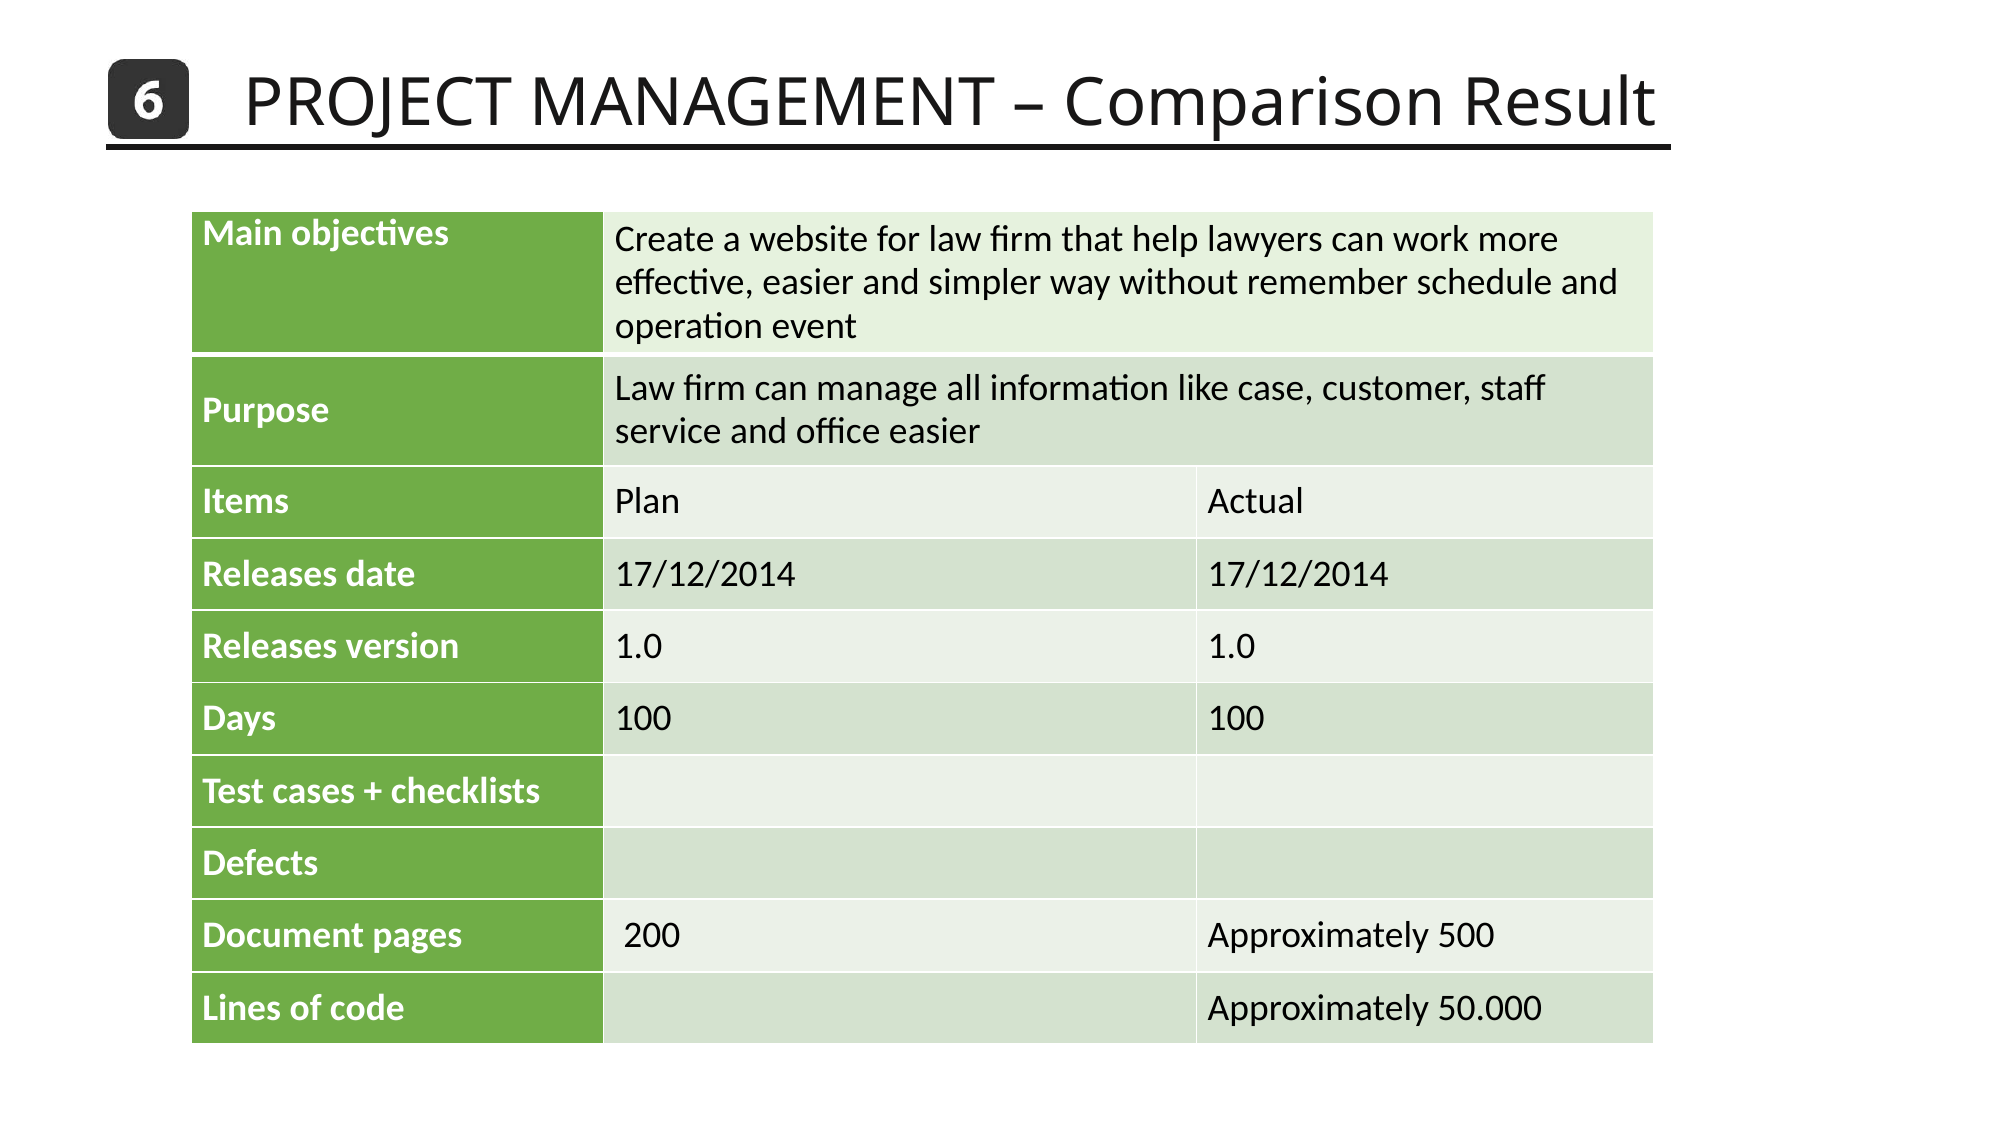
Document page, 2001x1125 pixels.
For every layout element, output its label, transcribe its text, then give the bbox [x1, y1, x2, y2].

table_cell [604, 828, 1196, 898]
text_box PROJECT MANAGEMENT – Comparison Result [229, 51, 1673, 146]
table_cell Approximately 50.000 [1197, 973, 1653, 1043]
table_cell 17/12/2014 [1197, 539, 1653, 609]
table_cell Law firm can manage all information like case, customer, staff service and office easier [604, 357, 1653, 465]
table_cell Approximately 500 [1197, 900, 1653, 971]
table_header Main objectives [192, 212, 603, 352]
table_cell 1.0 [1197, 611, 1653, 682]
table_cell Document pages [192, 900, 603, 971]
table_cell [1197, 828, 1653, 898]
table_cell 17/12/2014 [604, 539, 1196, 609]
table_cell [1197, 756, 1653, 826]
table_cell 1.0 [604, 611, 1196, 682]
table_cell Defects [192, 828, 603, 898]
table_cell Plan [604, 467, 1196, 537]
table_cell 100 [1197, 683, 1653, 754]
table_cell Lines of code [192, 973, 603, 1043]
table_cell Test cases + checklists [192, 756, 603, 826]
table_header Create a website for law firm that help lawyers can work more effective, easier and simpler way without remember schedule and operation event [604, 212, 1653, 352]
table_cell Items [192, 467, 603, 537]
table_cell Releases date [192, 539, 603, 609]
table_cell 100 [604, 683, 1196, 754]
table_cell [604, 973, 1196, 1043]
table_cell Releases version [192, 611, 603, 682]
picture [108, 59, 189, 139]
table_cell 200 [604, 900, 1196, 971]
table_cell Purpose [192, 357, 603, 465]
table_cell Actual [1197, 467, 1653, 537]
table_cell Days [192, 683, 603, 754]
table_cell [604, 756, 1196, 826]
